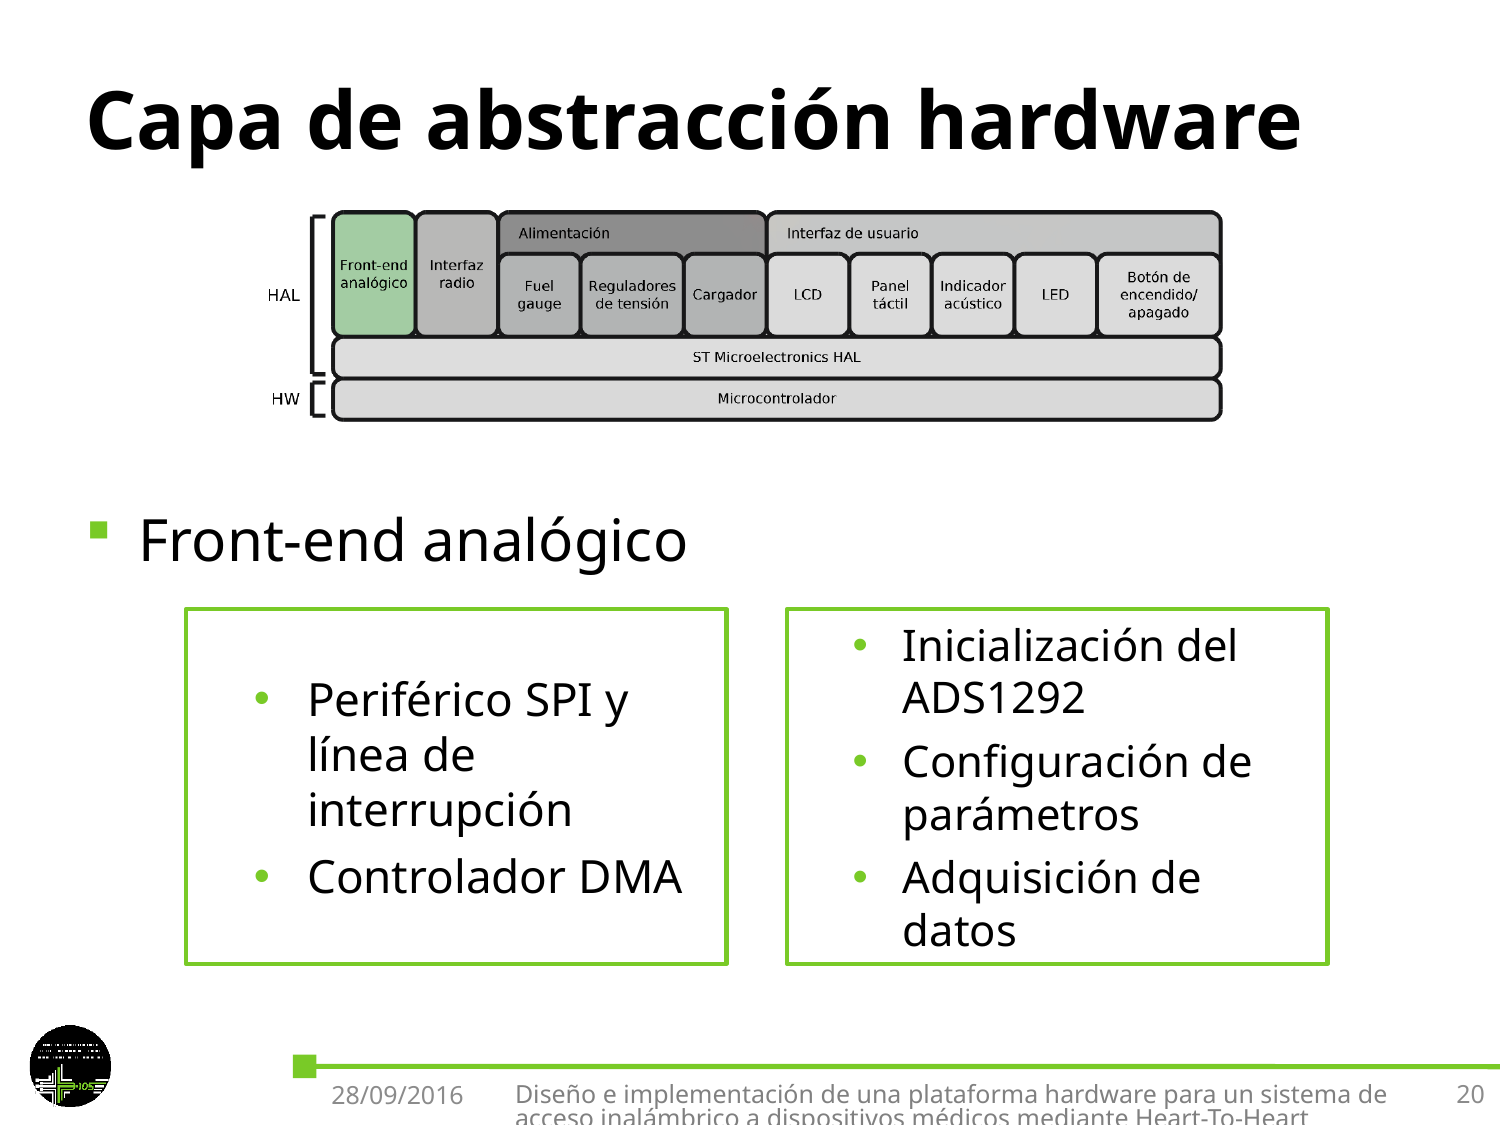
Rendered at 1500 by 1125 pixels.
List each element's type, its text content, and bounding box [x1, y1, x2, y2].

footer Diseño e implementación de una plataforma hardware para un sistema de acceso inalámbrico a dispositivos médicos mediante Heart-To-Heart [500, 1065, 1418, 1125]
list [267, 210, 1223, 422]
text_box Inicialización del ADS1292 Configuración de parámetros Adquisición de datos [785, 607, 1330, 966]
title Capa de abstracción hardware [70, 23, 1421, 211]
picture [29, 1025, 111, 1107]
slide_number 20 [1422, 1065, 1500, 1125]
list Front-end analógico [70, 495, 750, 995]
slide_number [316, 1065, 500, 1125]
text_box Periférico SPI y línea de interrupción Controlador DMA [184, 607, 729, 966]
